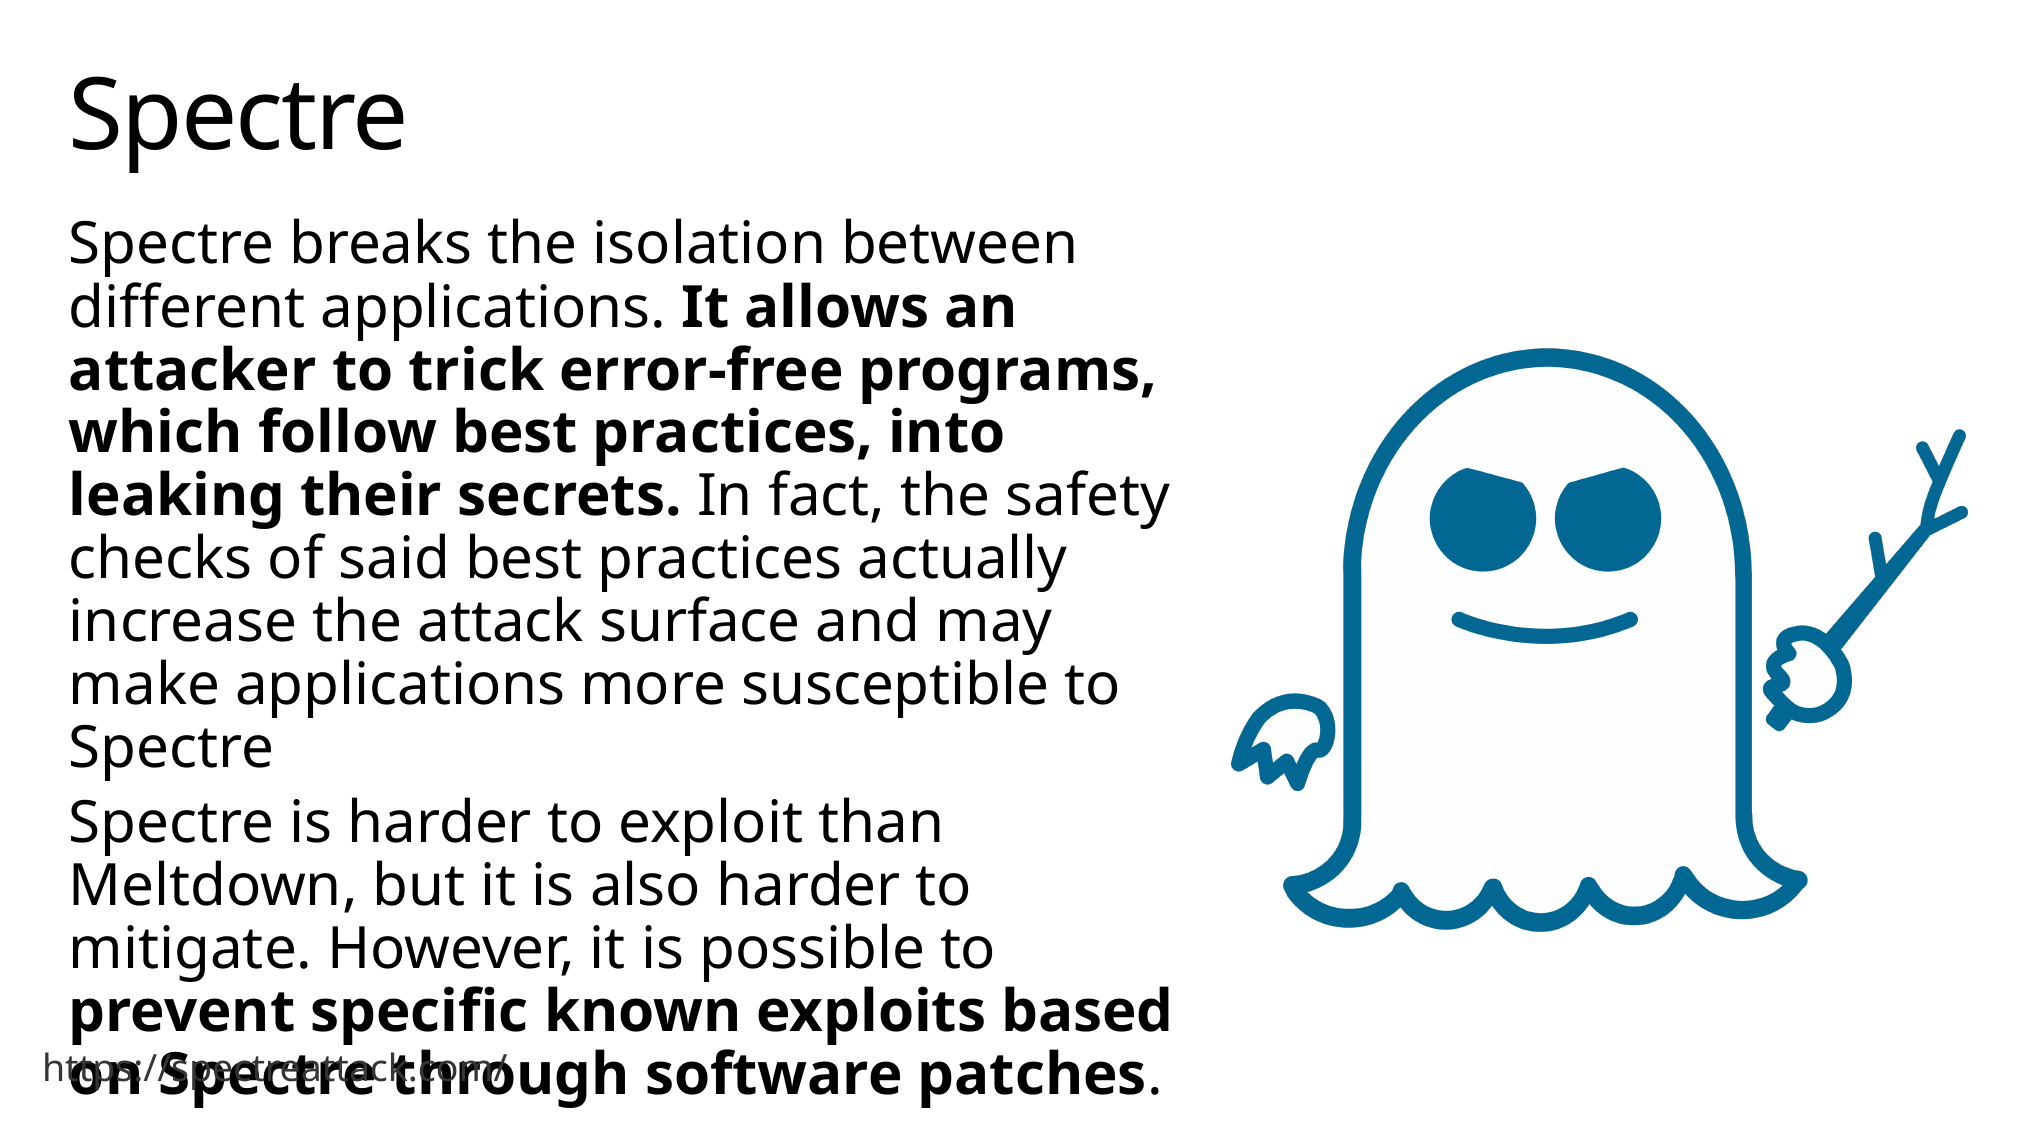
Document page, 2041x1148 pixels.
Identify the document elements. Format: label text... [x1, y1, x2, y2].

picture [1782, 641, 1836, 707]
picture [1254, 709, 1320, 762]
picture [1231, 348, 1530, 932]
title Spectre [45, 48, 1996, 199]
picture [1552, 348, 1968, 932]
list Spectre breaks the isolation between different applications. It allows an attacker to trick error-free programs, which follow best practices, into leaking their secrets. In fact, the safety checks of said best practices actually increase the attack surface and may make applications more susceptible to Spectre Spectre is harder to exploit than Meltdown, but it is also harder to mitigate. However, it is possible to prevent specific known exploits based on Spectre through software patches. [45, 198, 1208, 1007]
text_box https://spectreattack.com/ [27, 1036, 523, 1096]
picture [1309, 367, 1781, 913]
